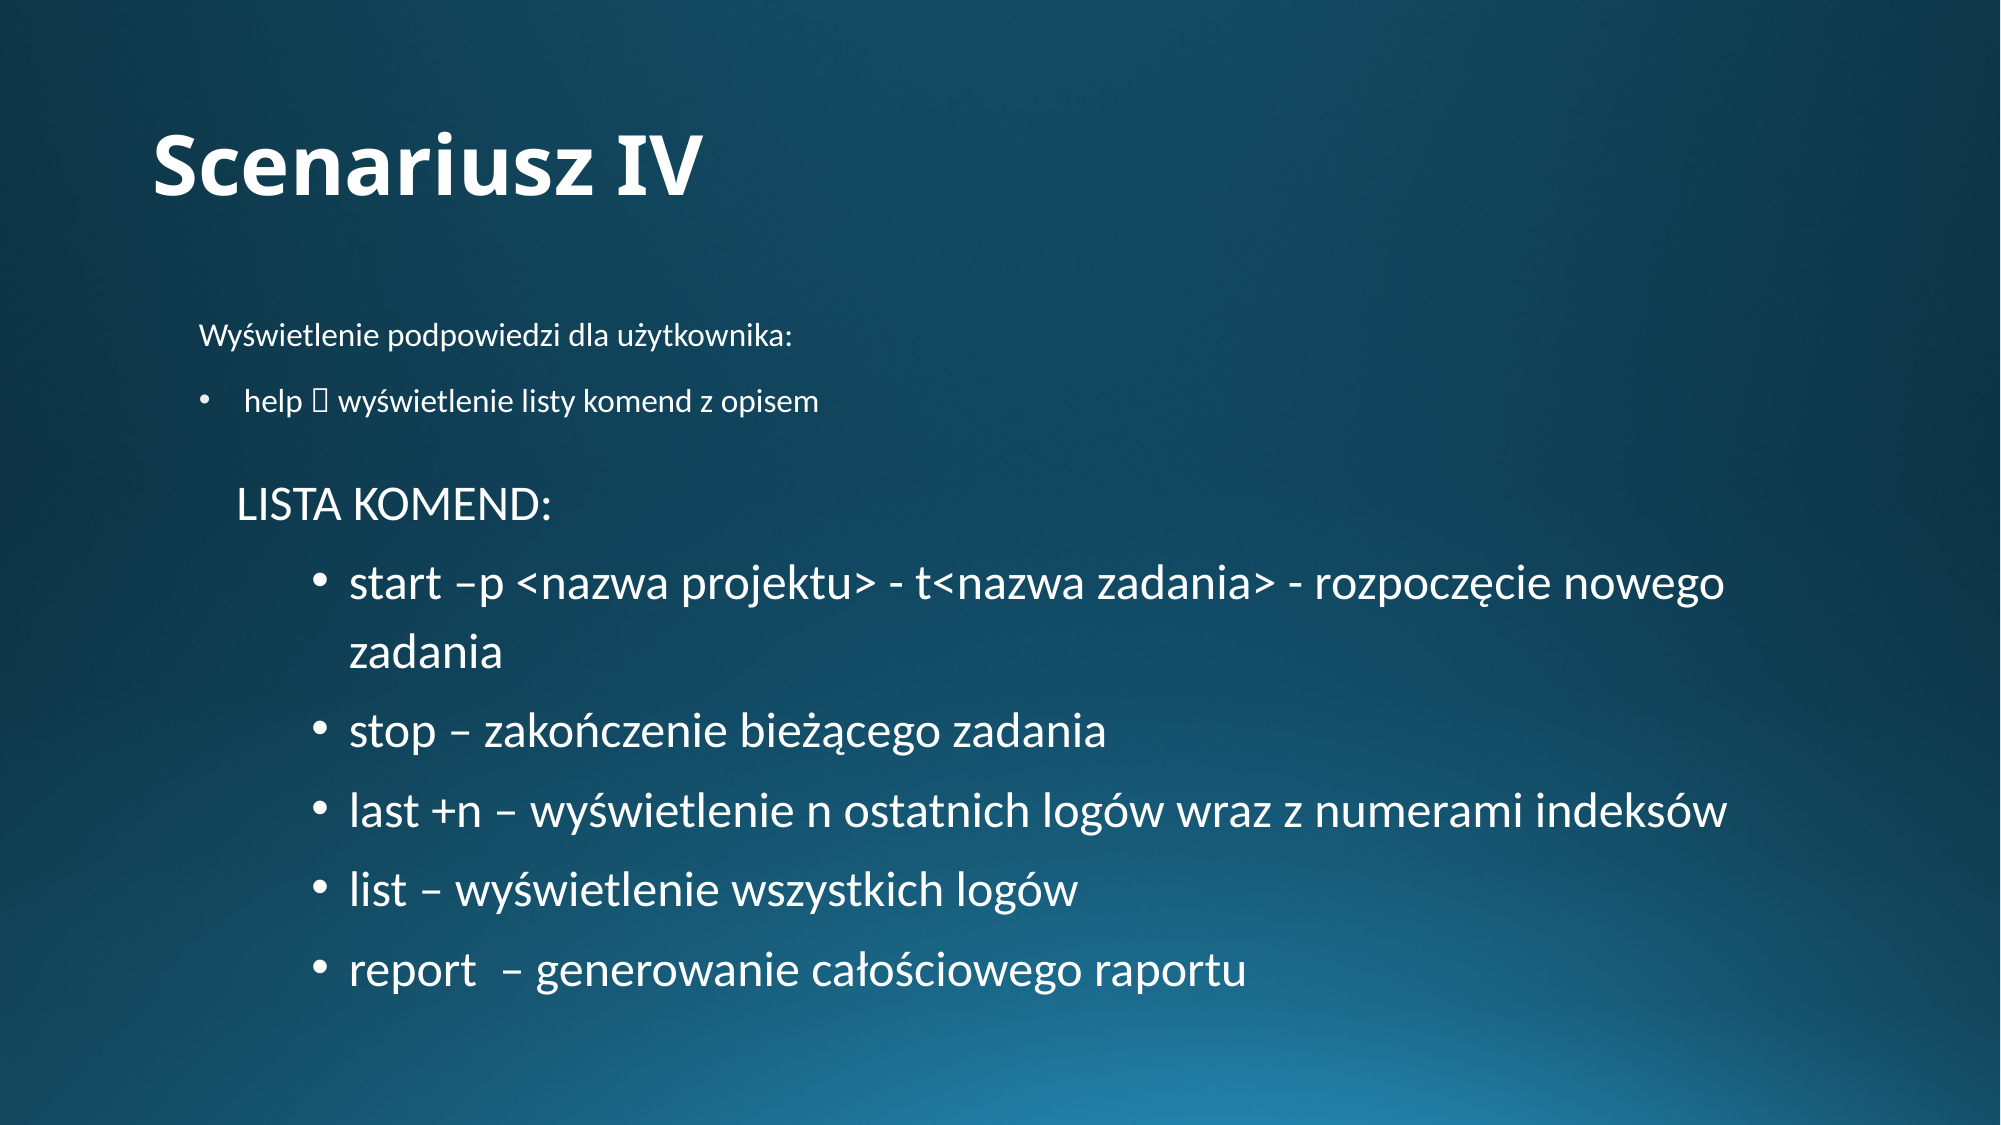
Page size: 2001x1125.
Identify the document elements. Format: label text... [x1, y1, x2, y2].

title Scenariusz IV [137, 59, 1863, 278]
picture [0, 0, 2001, 1125]
list Wyświetlenie podpowiedzi dla użytkownika: help  wyświetlenie listy komend z opisem LISTA KOMEND: start –p <nazwa projektu> - t<nazwa zadania> - rozpoczęcie nowego zadania stop – zakończenie bieżącego zadania last +n – wyświetlenie n ostatnich logów wraz z numerami indeksów list – wyświetlenie wszystkich logów report – generowanie całościowego raportu [183, 299, 1863, 1014]
